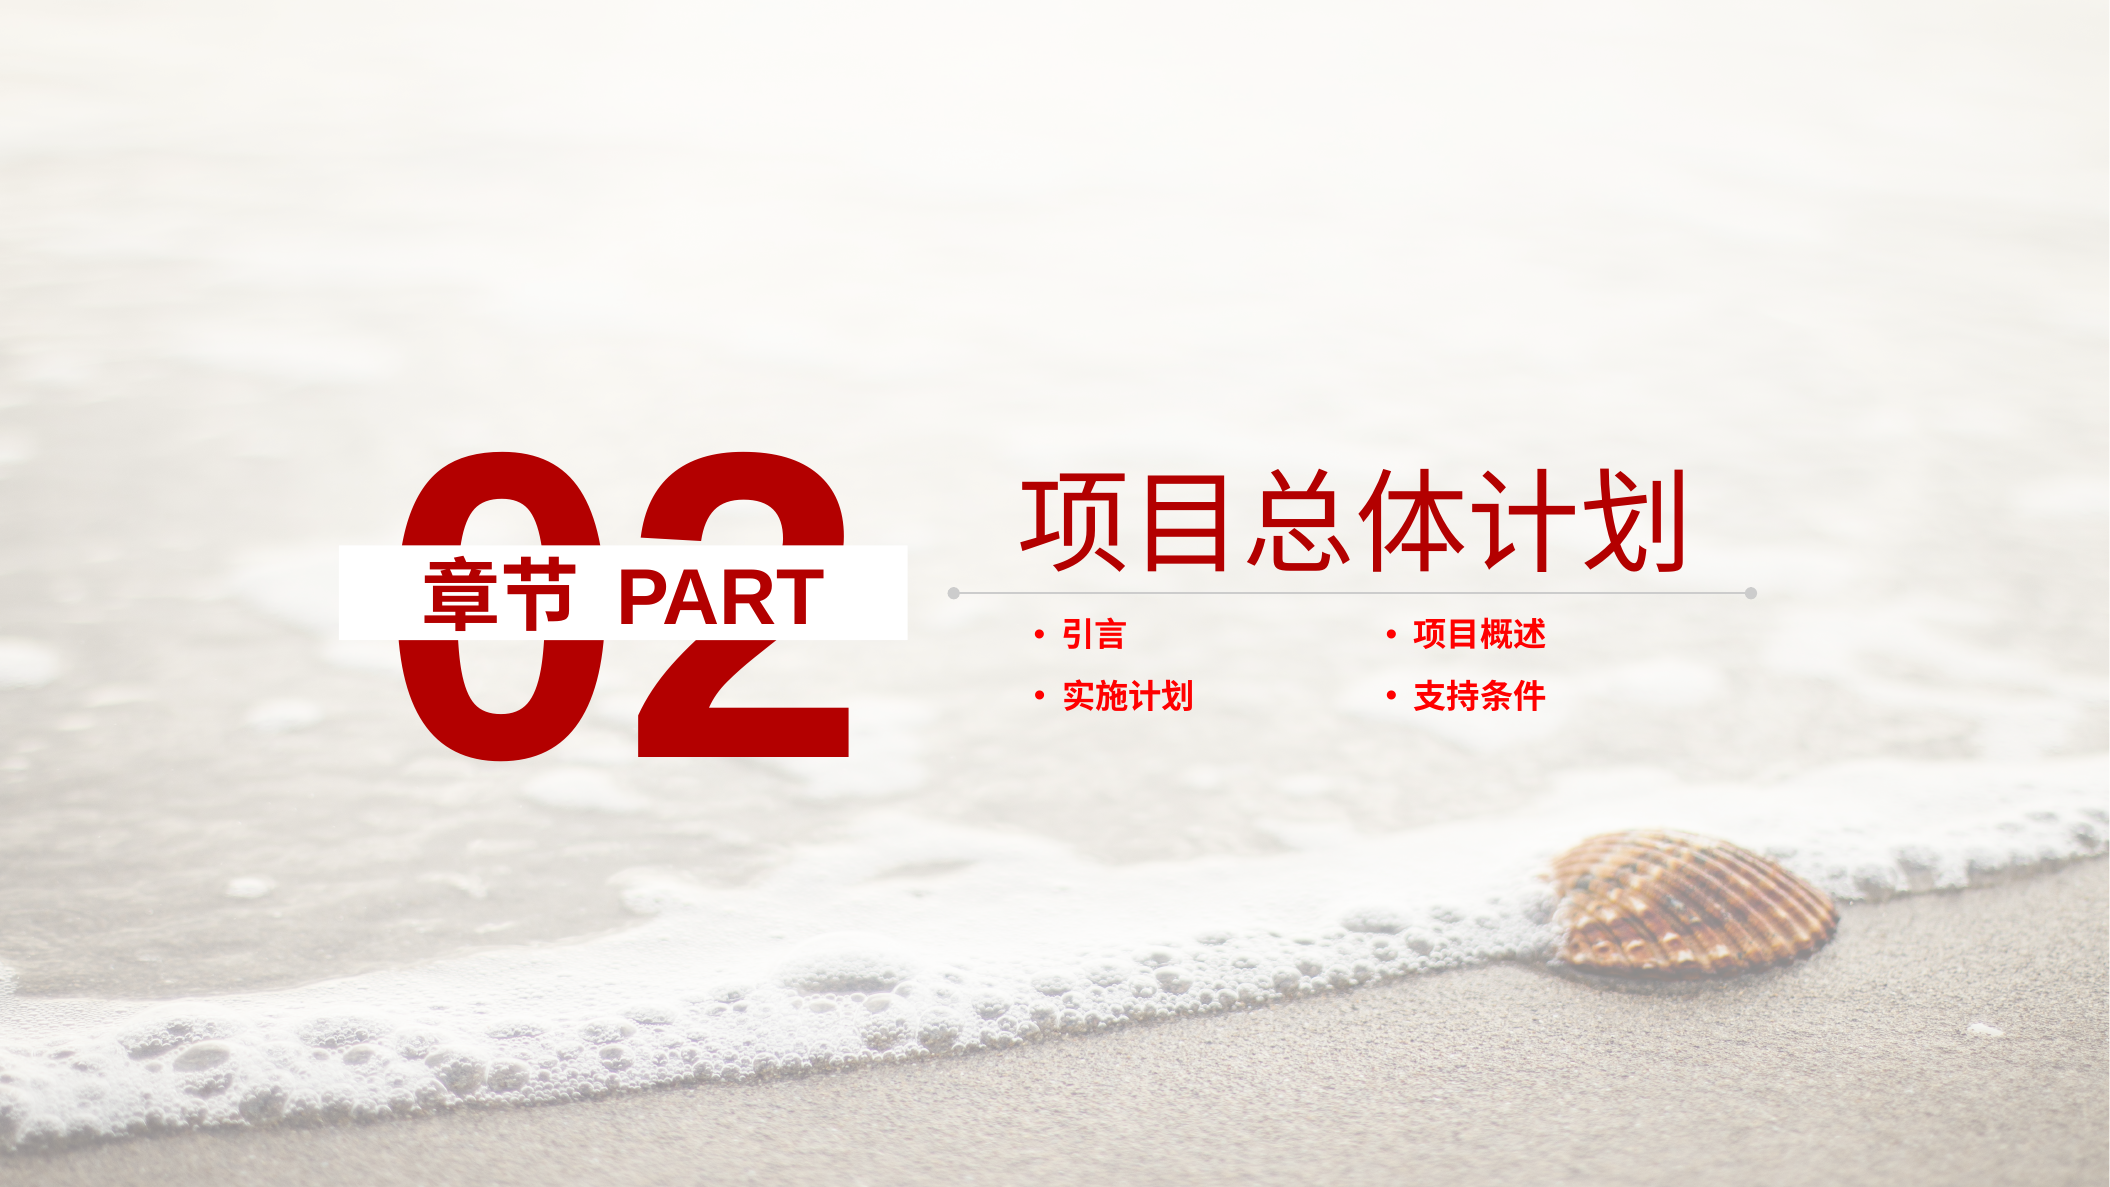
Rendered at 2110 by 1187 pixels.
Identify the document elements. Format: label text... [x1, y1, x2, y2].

text_box 实施计划 [1019, 667, 1210, 723]
text_box 感谢聆听 [0, 0, 2110, 1187]
text_box 项目总体计划 [1017, 450, 1751, 586]
text_box 项目概述 [1370, 606, 1562, 661]
text_box 章节 PART [338, 545, 908, 641]
text_box 引言 [1018, 606, 1144, 661]
text_box 支持条件 [1370, 667, 1562, 723]
text_box 02 [259, 320, 988, 846]
